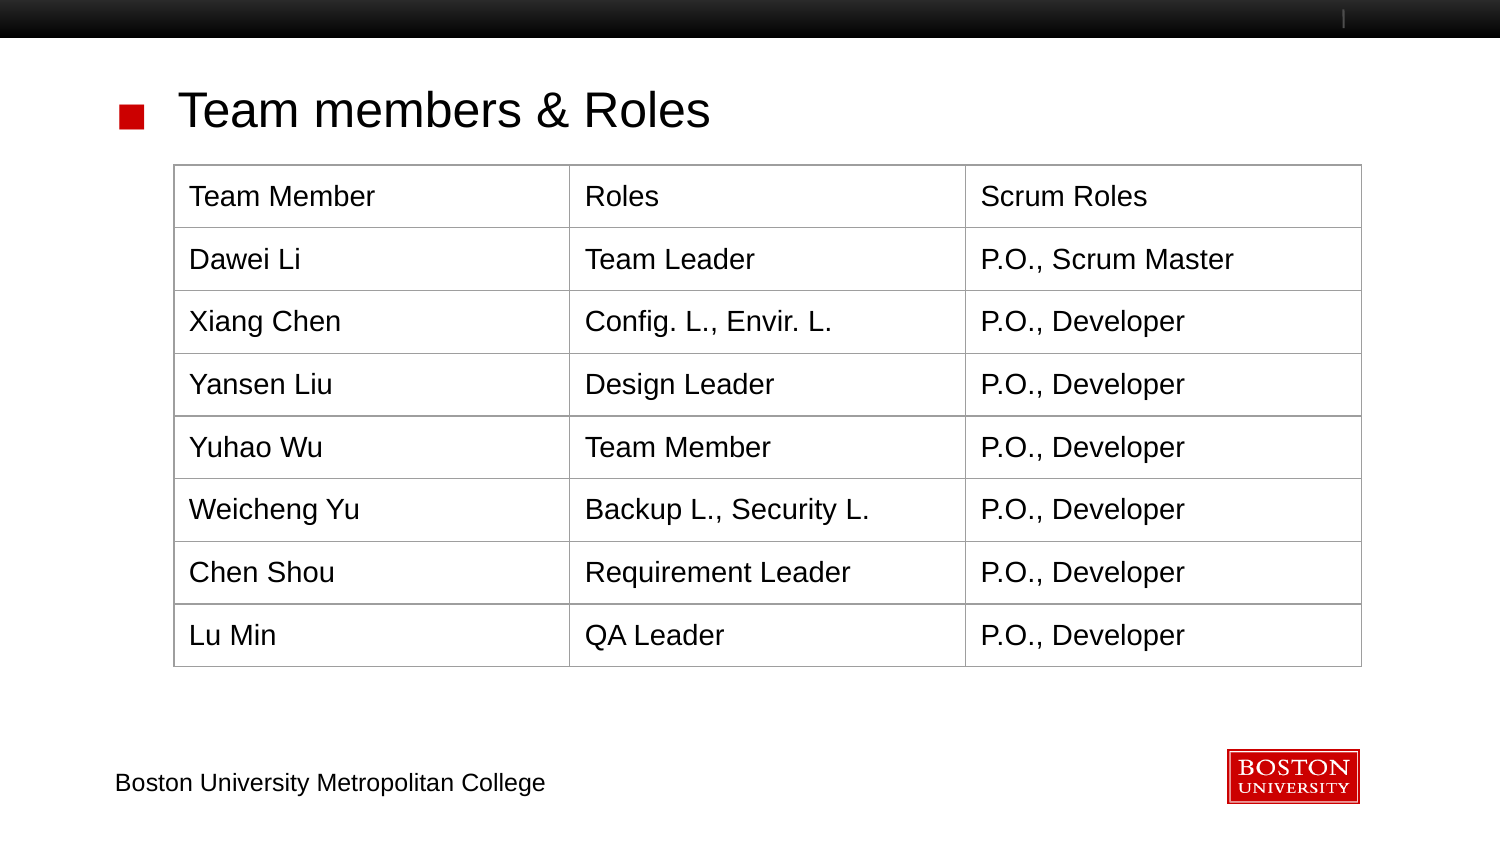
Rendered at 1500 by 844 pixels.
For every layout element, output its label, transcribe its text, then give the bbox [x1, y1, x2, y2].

table_cell Config. L., Envir. L. [570, 291, 965, 353]
list Team members & Roles [87, 62, 1388, 541]
table_header Team Member [175, 166, 569, 227]
table_cell P.O., Developer [966, 479, 1361, 541]
table_cell Weicheng Yu [175, 479, 569, 541]
table_cell Yansen Liu [175, 354, 569, 415]
table_cell P.O., Developer [966, 542, 1361, 603]
table_header Roles [570, 166, 965, 227]
table_cell P.O., Developer [966, 605, 1361, 666]
table_cell Backup L., Security L. [570, 479, 965, 541]
table_cell P.O., Developer [966, 417, 1361, 478]
table_cell Chen Shou [175, 542, 569, 603]
table_header Scrum Roles [966, 166, 1361, 227]
table_cell Team Leader [570, 228, 965, 290]
table_cell P.O., Developer [966, 354, 1361, 415]
table_cell Design Leader [570, 354, 965, 415]
table_cell Yuhao Wu [175, 417, 569, 478]
table_cell Lu Min [175, 605, 569, 666]
table_cell Xiang Chen [175, 291, 569, 353]
table_cell Requirement Leader [570, 542, 965, 603]
table_cell Dawei Li [175, 228, 569, 290]
table_cell Team Member [570, 417, 965, 478]
picture [1227, 749, 1360, 804]
table_cell QA Leader [570, 605, 965, 666]
table_cell P.O., Developer [966, 291, 1361, 353]
table_cell P.O., Scrum Master [966, 228, 1361, 290]
